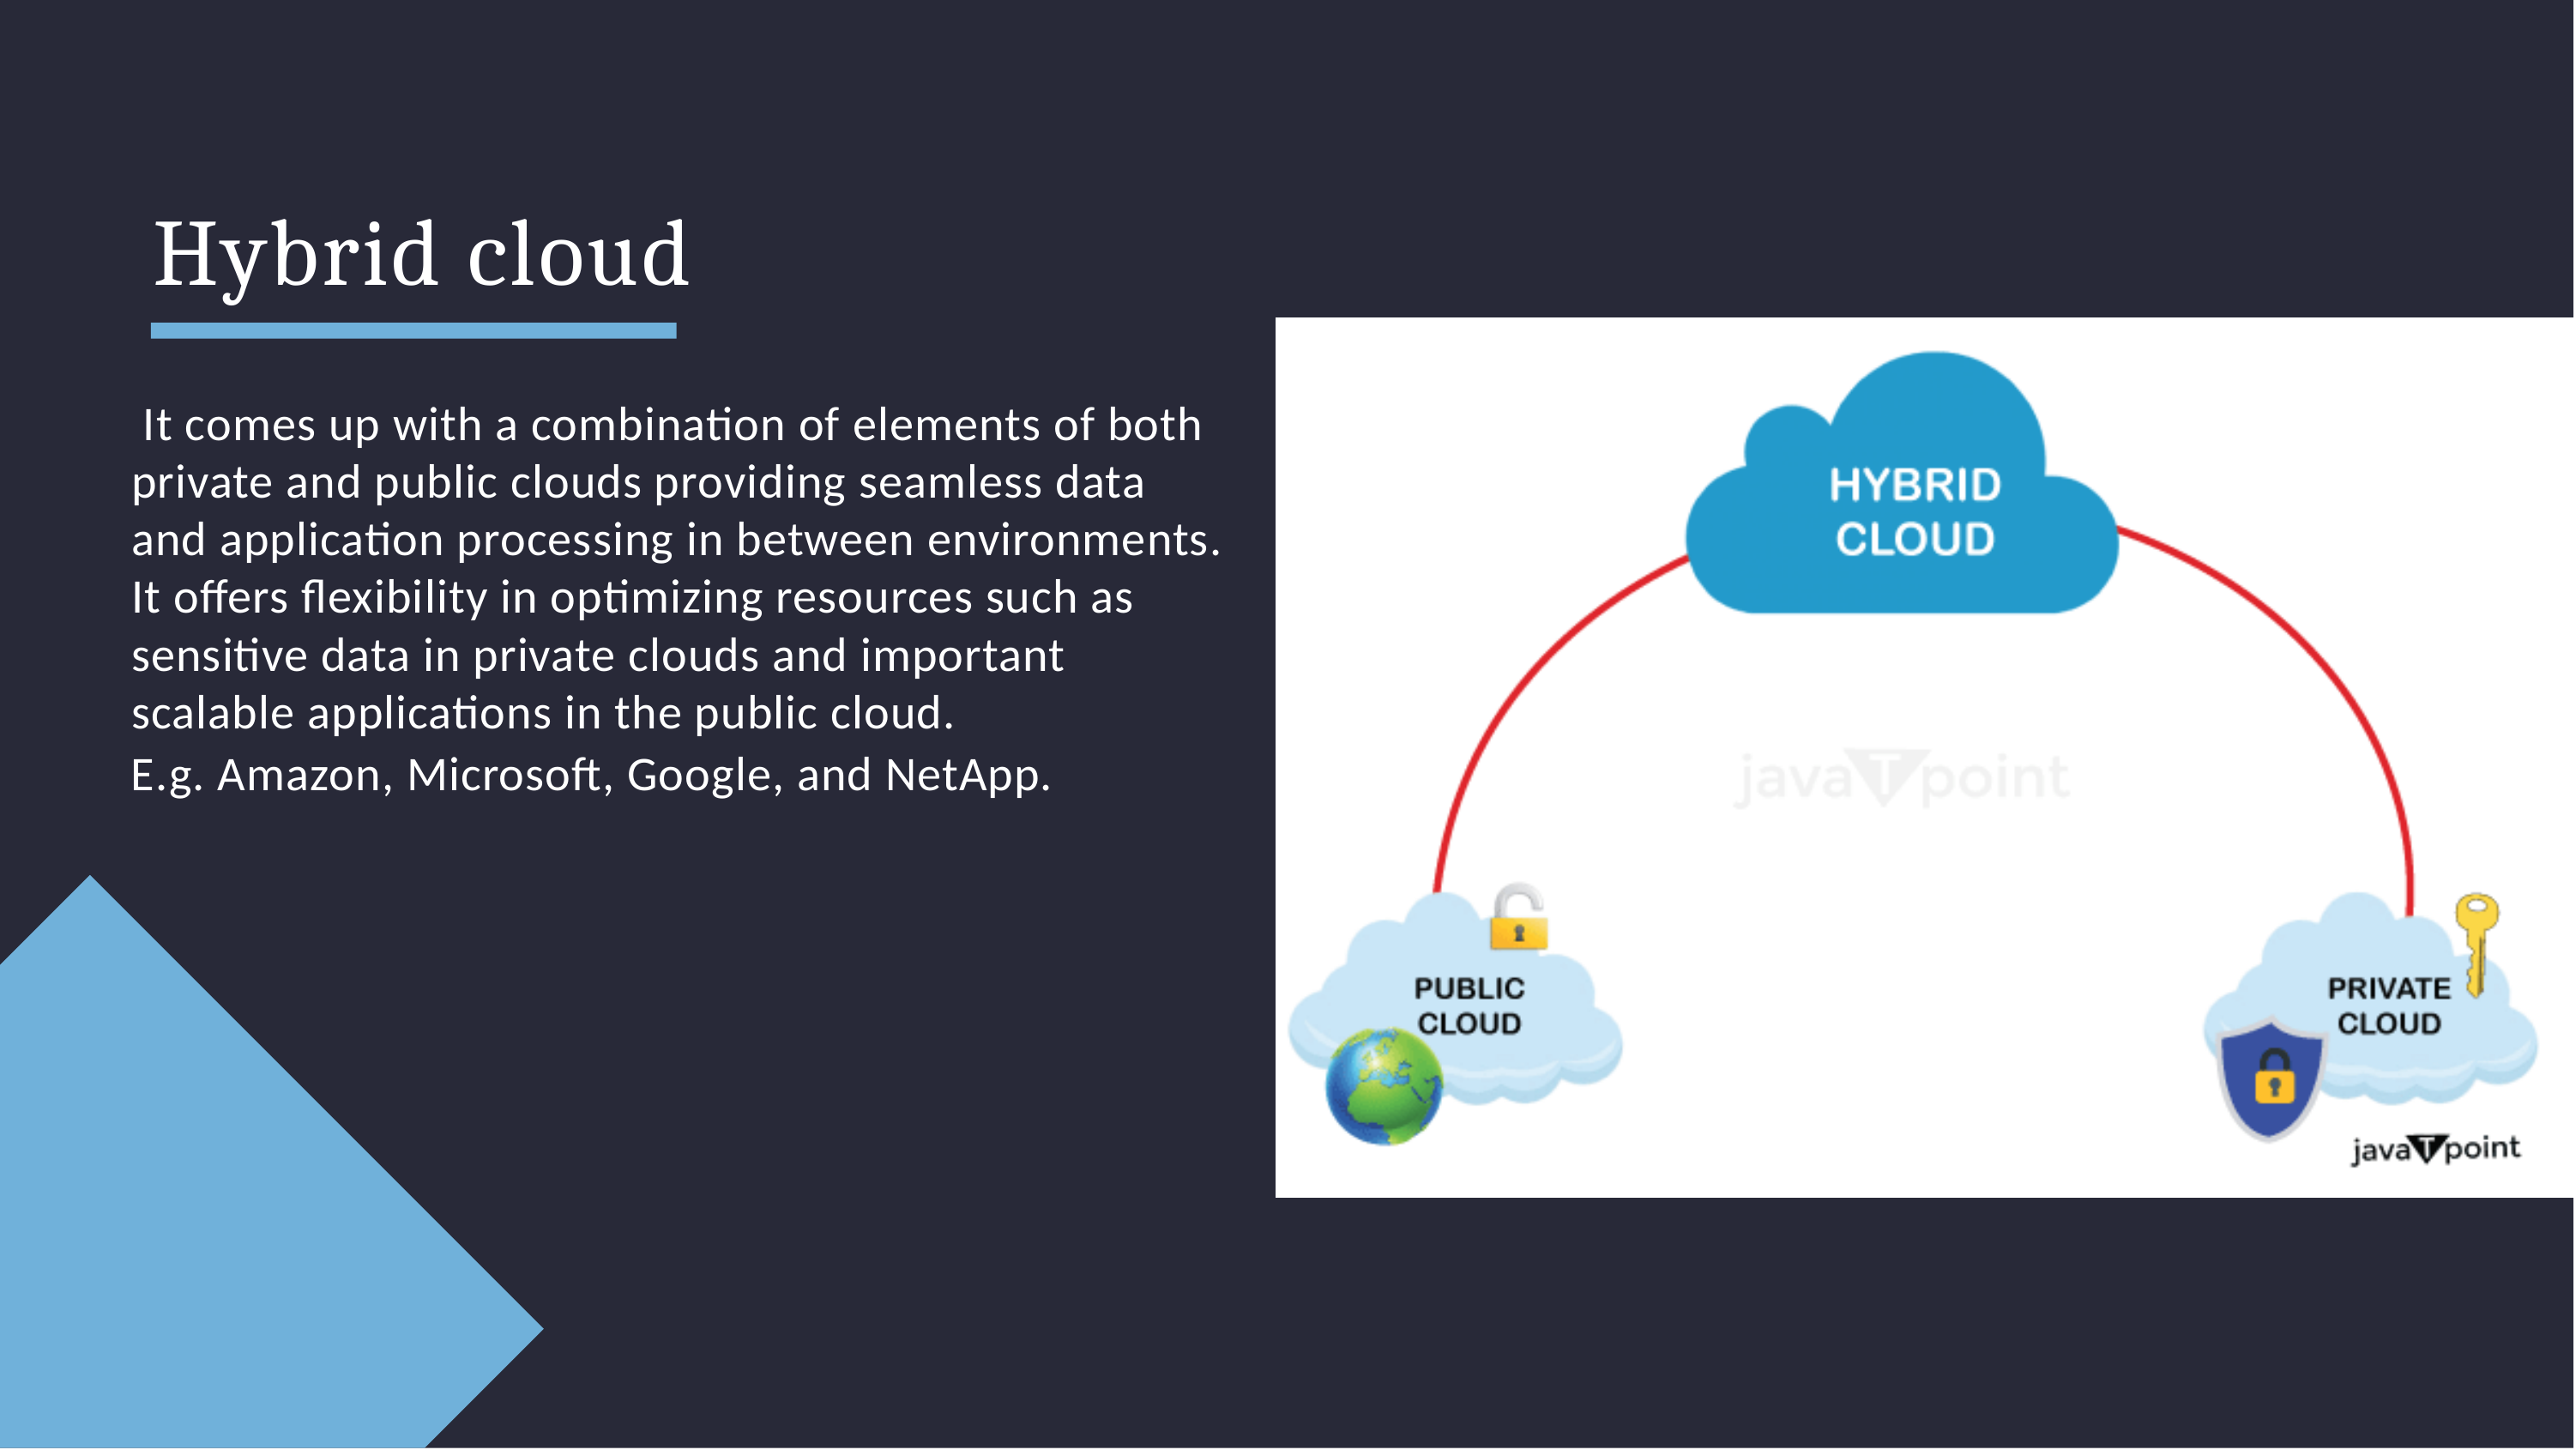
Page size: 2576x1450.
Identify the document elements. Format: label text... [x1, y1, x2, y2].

text_box [150, 323, 677, 339]
picture [1276, 317, 2576, 1199]
text_box [0, 874, 544, 1448]
list It comes up with a combination of elements of both private and public clouds providing seamless data and application processing in between environments. It offers flexibility in optimizing resources such as sensitive data in private clouds and important scalable applications in the public cloud. E.g. Amazon, Microsoft, Google, and NetApp. [130, 392, 1250, 858]
title Hybrid cloud [151, 190, 890, 306]
